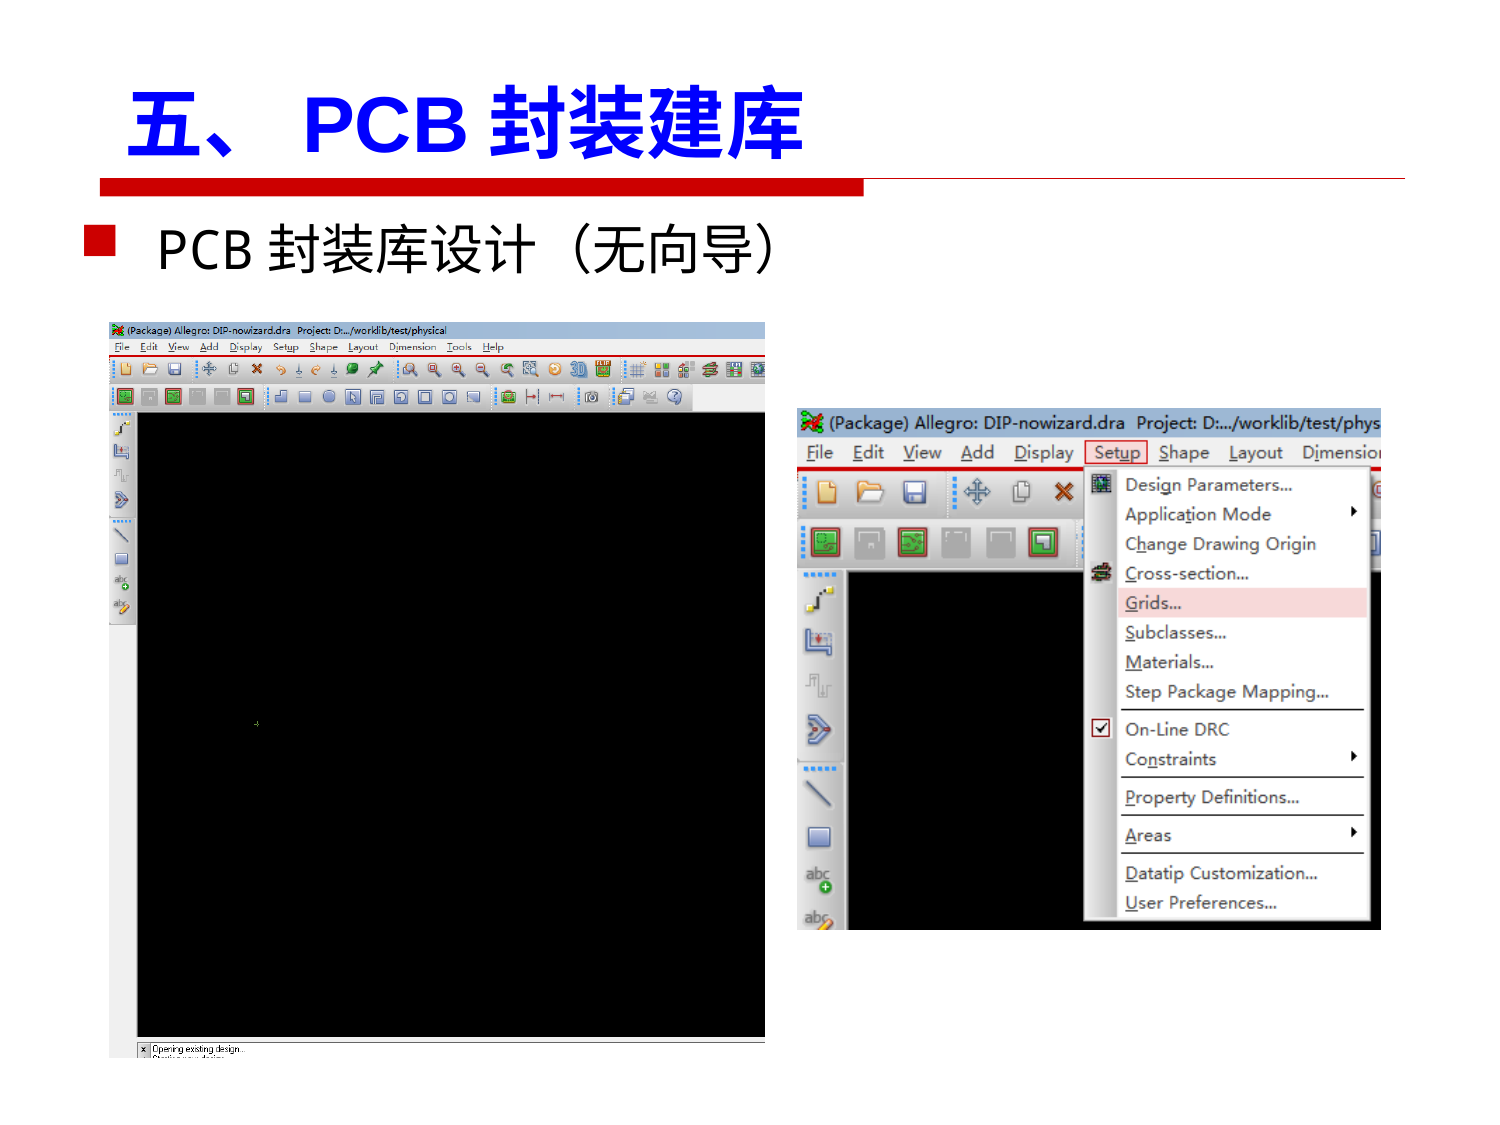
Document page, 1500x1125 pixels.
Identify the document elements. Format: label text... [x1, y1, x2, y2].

picture [796, 408, 1382, 930]
text_box 五、PCB封装建库 [109, 66, 1388, 177]
picture [109, 322, 765, 1059]
text_box PCB封装库设计（无向导） [64, 208, 1424, 1058]
